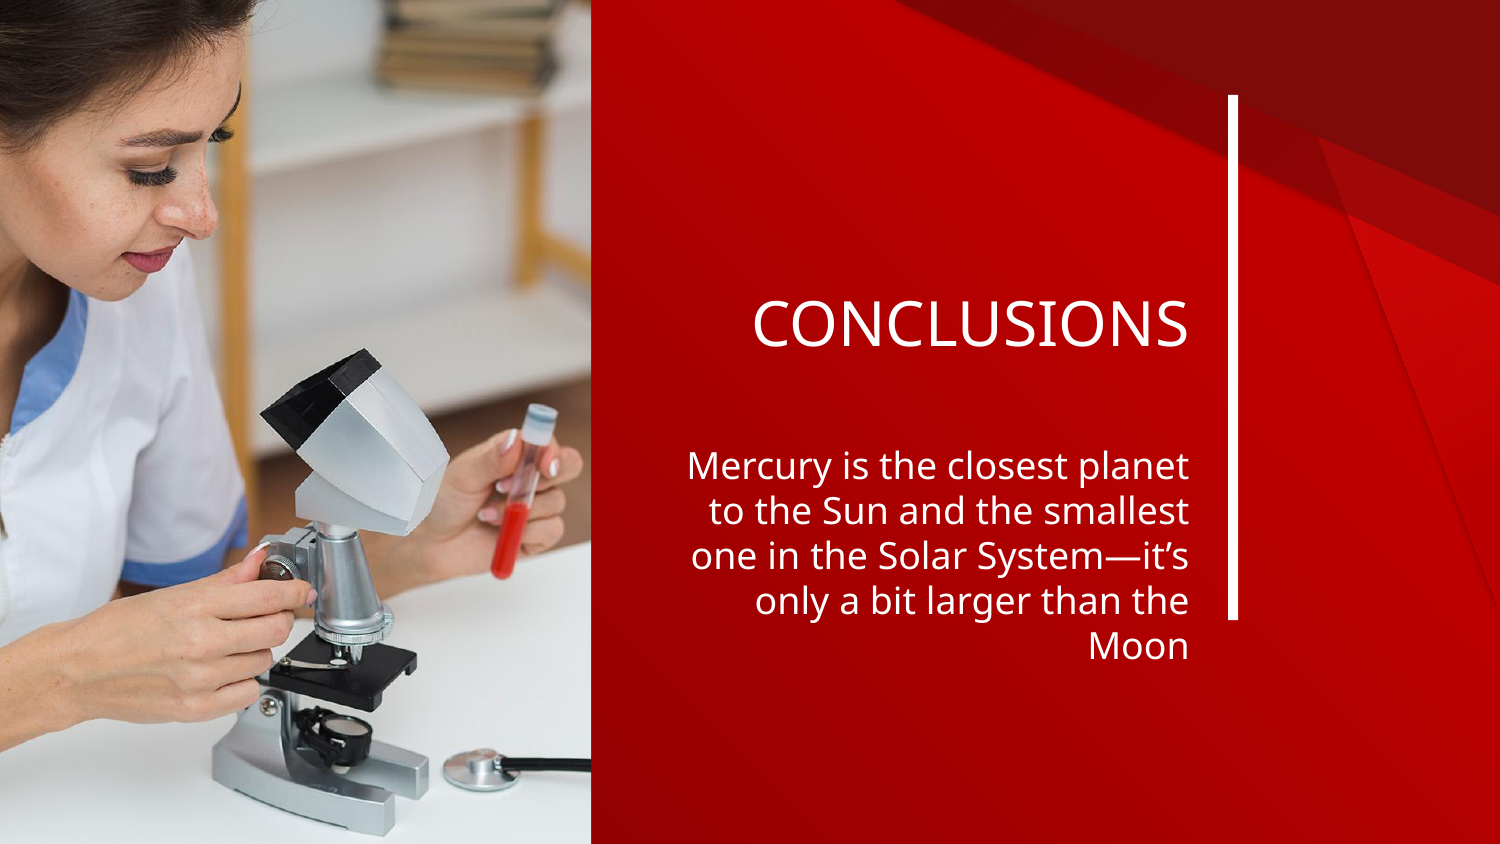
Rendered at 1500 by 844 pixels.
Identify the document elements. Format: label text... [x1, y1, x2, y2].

subtitle Mercury is the closest planet to the Sun and the smallest one in the Solar System—it’s only a bit larger than the Moon [633, 427, 1205, 647]
title CONCLUSIONS [596, 253, 1205, 389]
picture [0, 0, 1500, 844]
